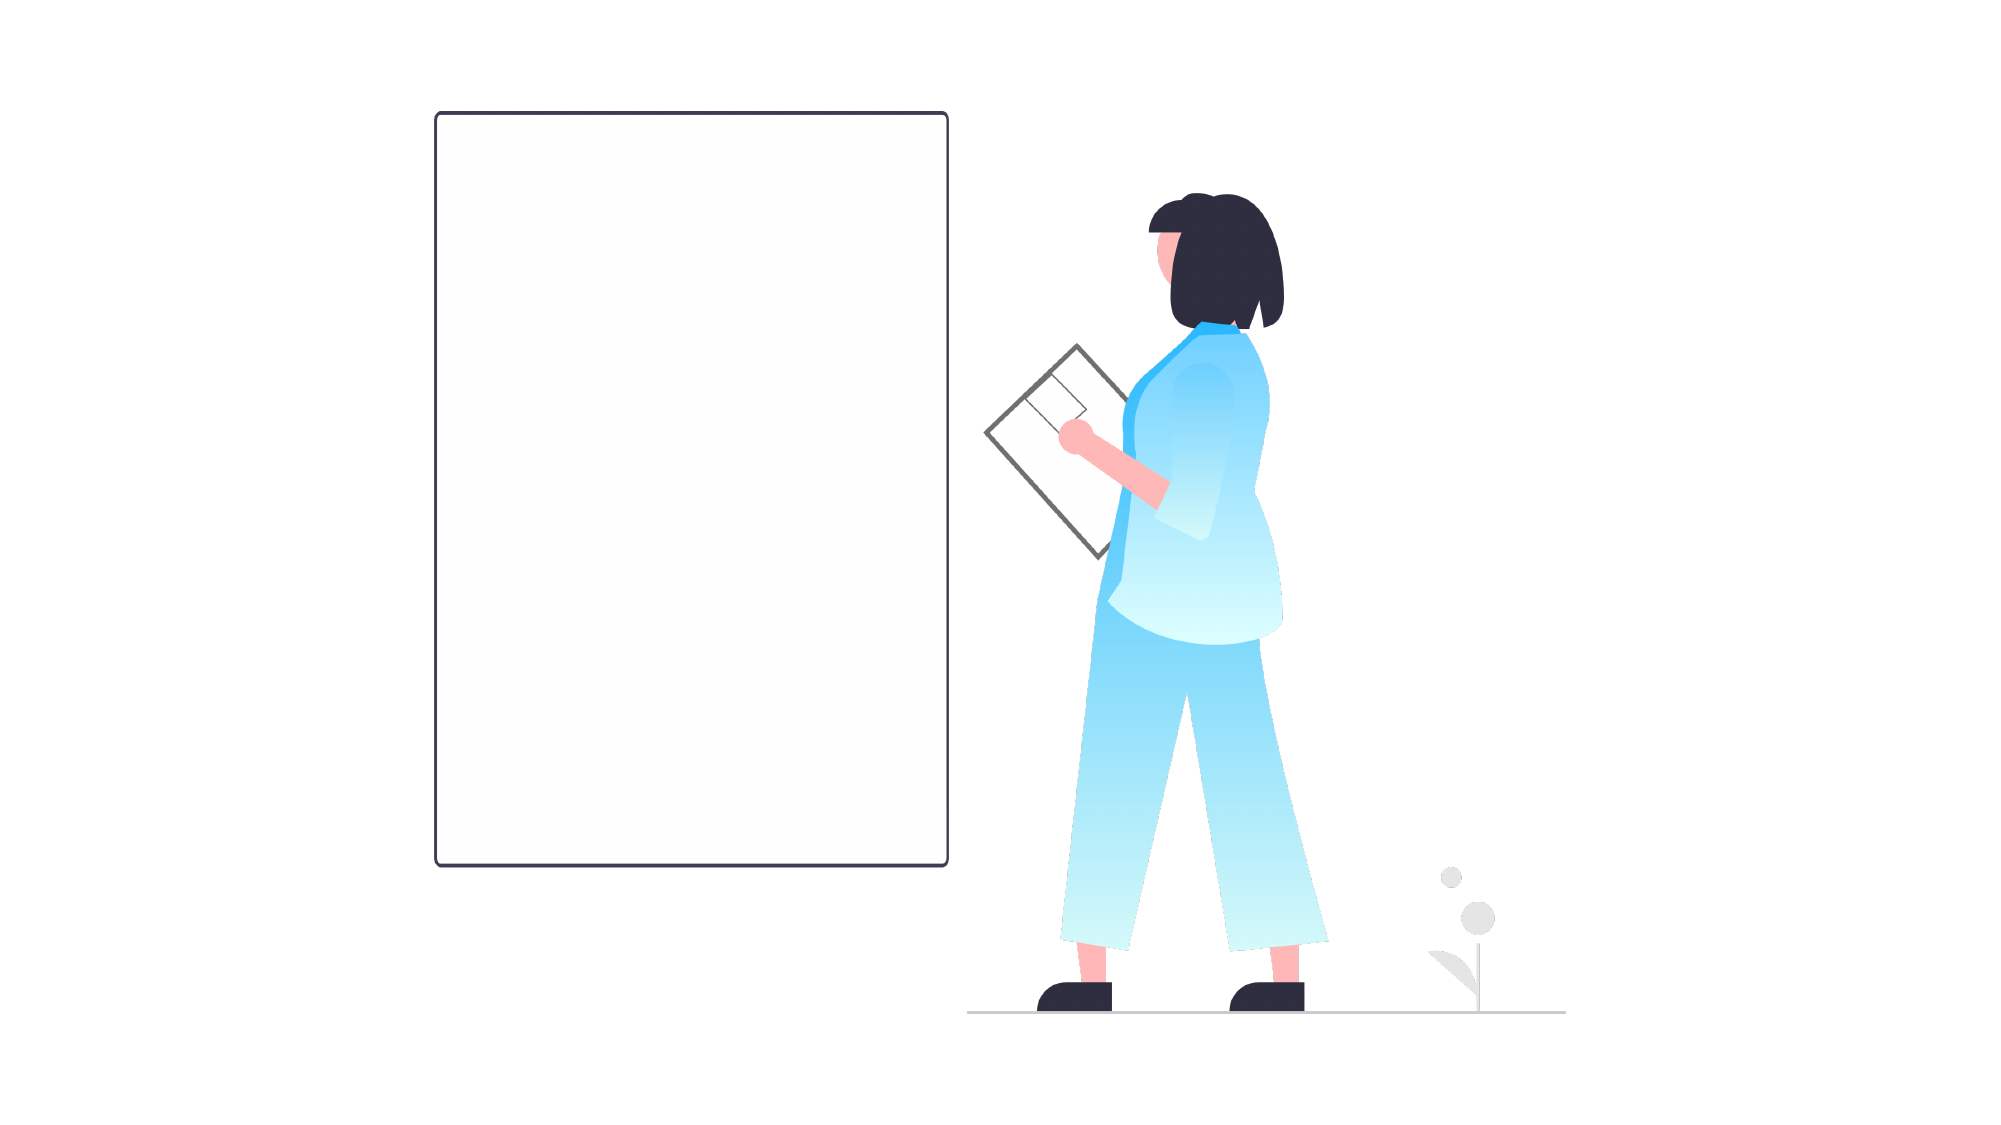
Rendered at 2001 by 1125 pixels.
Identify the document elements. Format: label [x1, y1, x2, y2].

picture [434, 111, 1566, 1014]
